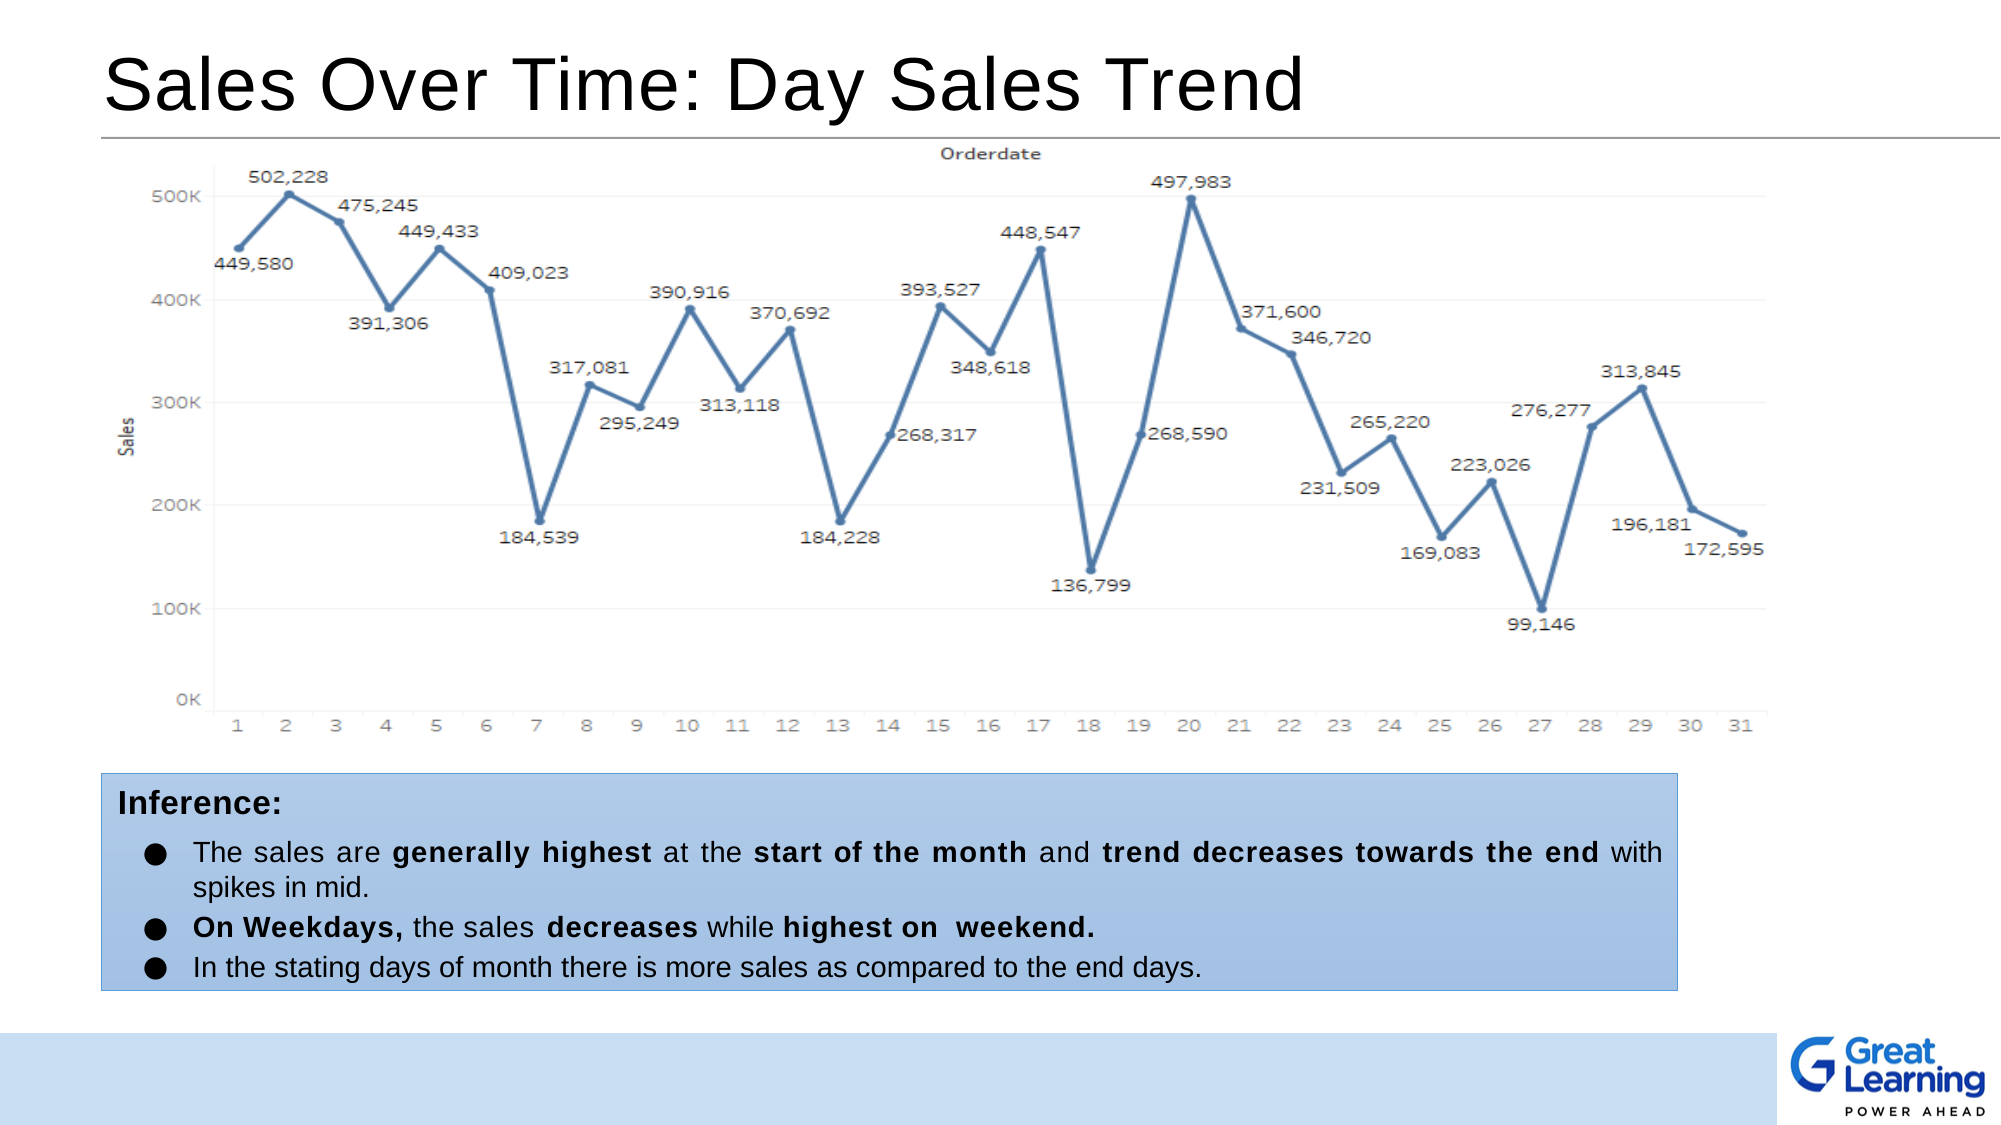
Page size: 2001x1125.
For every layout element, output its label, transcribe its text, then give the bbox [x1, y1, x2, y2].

picture [0, 1025, 2000, 1125]
title Sales Over Time: Day Sales Trend [101, 0, 1684, 136]
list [101, 140, 1779, 738]
text_box Inference: The sales are generally highest at the start of the month and trend decreases towards the end with spikes in mid. On Weekdays, the sales decreases while highest on weekend. In the stating days of month there is more sales as compared to the end days. [101, 773, 1678, 991]
